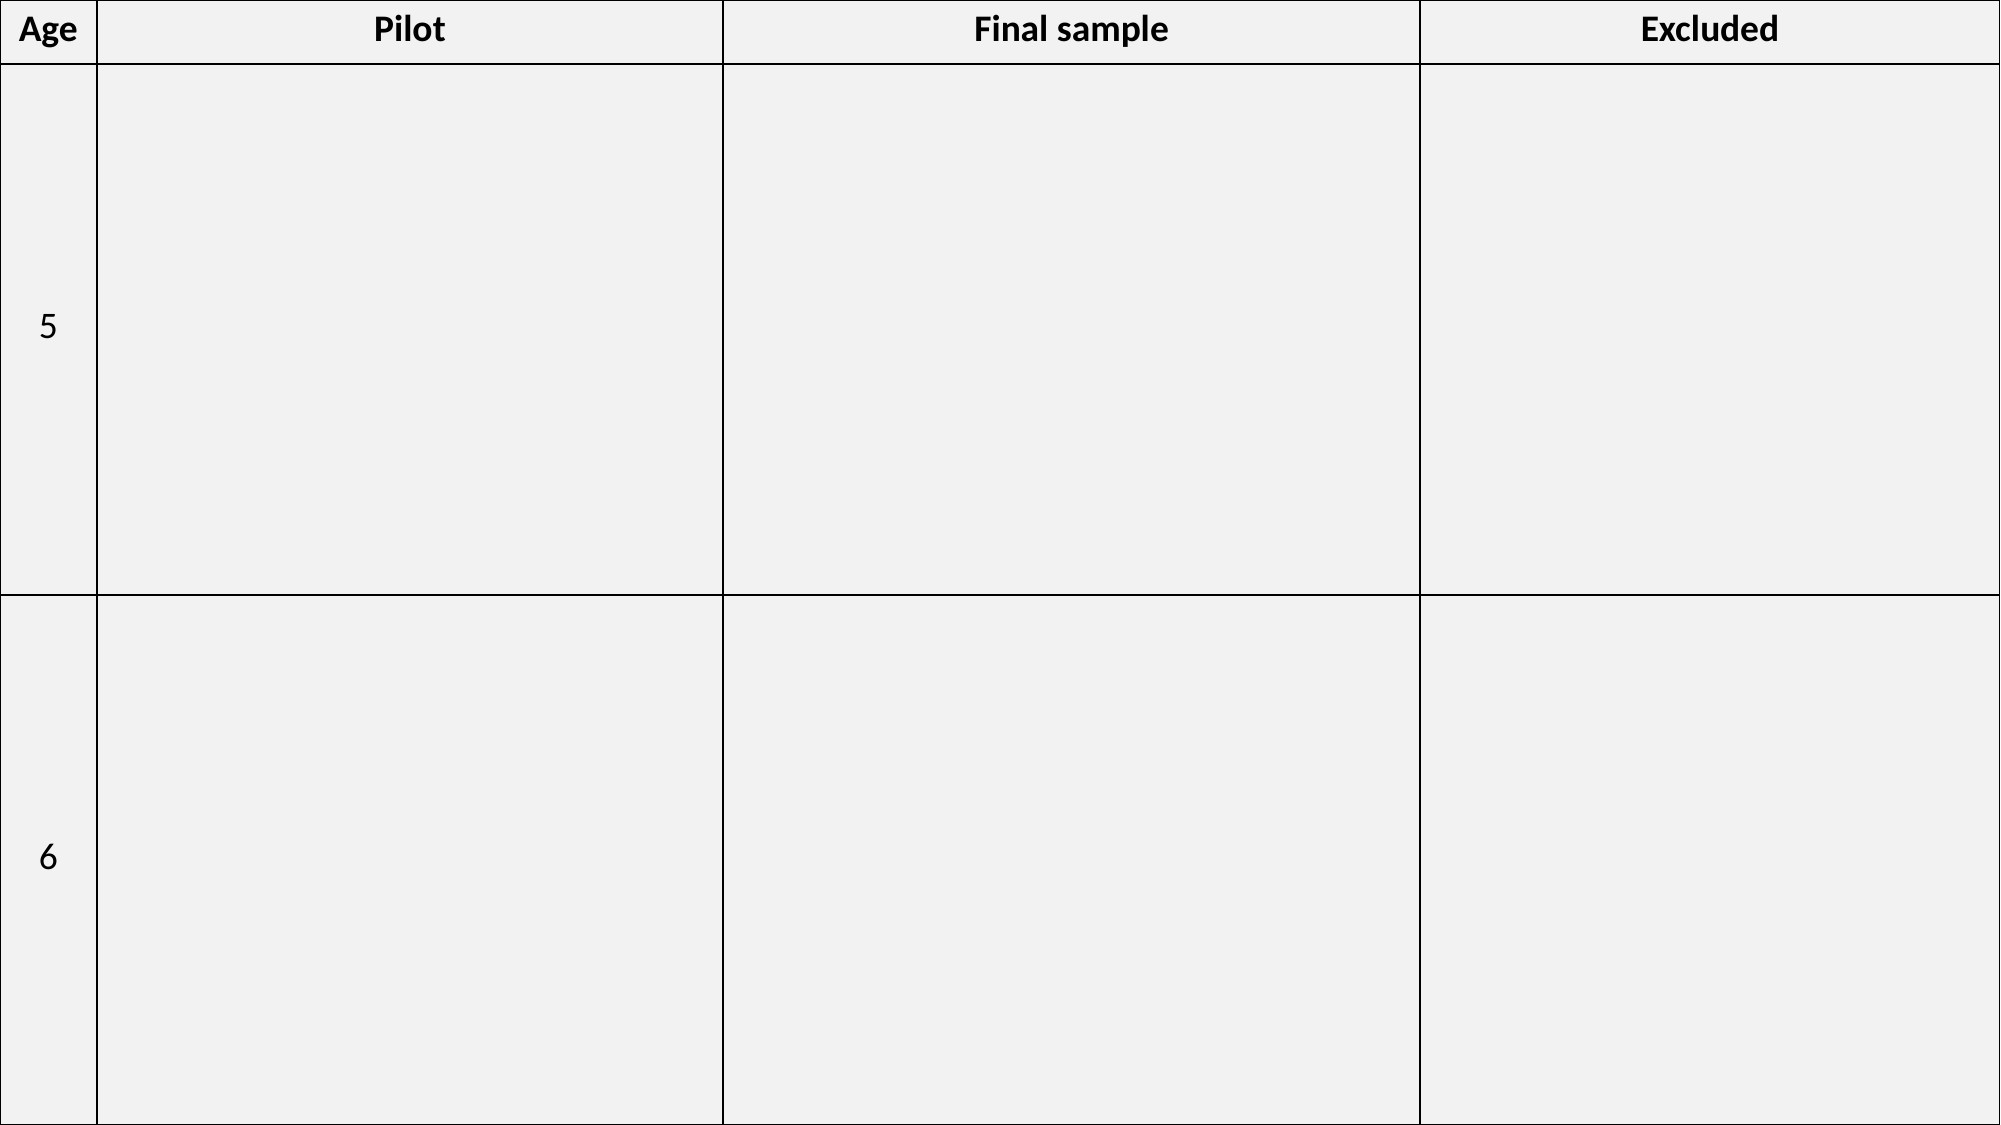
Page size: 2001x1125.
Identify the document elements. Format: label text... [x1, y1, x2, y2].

table_cell [98, 596, 722, 1124]
table_cell [724, 596, 1419, 1124]
table_header Final sample [724, 1, 1419, 63]
table_header Age [1, 1, 96, 63]
table_cell 5 [1, 65, 96, 594]
table_header Pilot [98, 1, 722, 63]
table_cell [98, 65, 722, 594]
table_cell [1421, 596, 1999, 1124]
table_header Excluded [1421, 1, 1999, 63]
table_cell [724, 65, 1419, 594]
table_cell 6 [1, 596, 96, 1124]
table_cell [1421, 65, 1999, 594]
